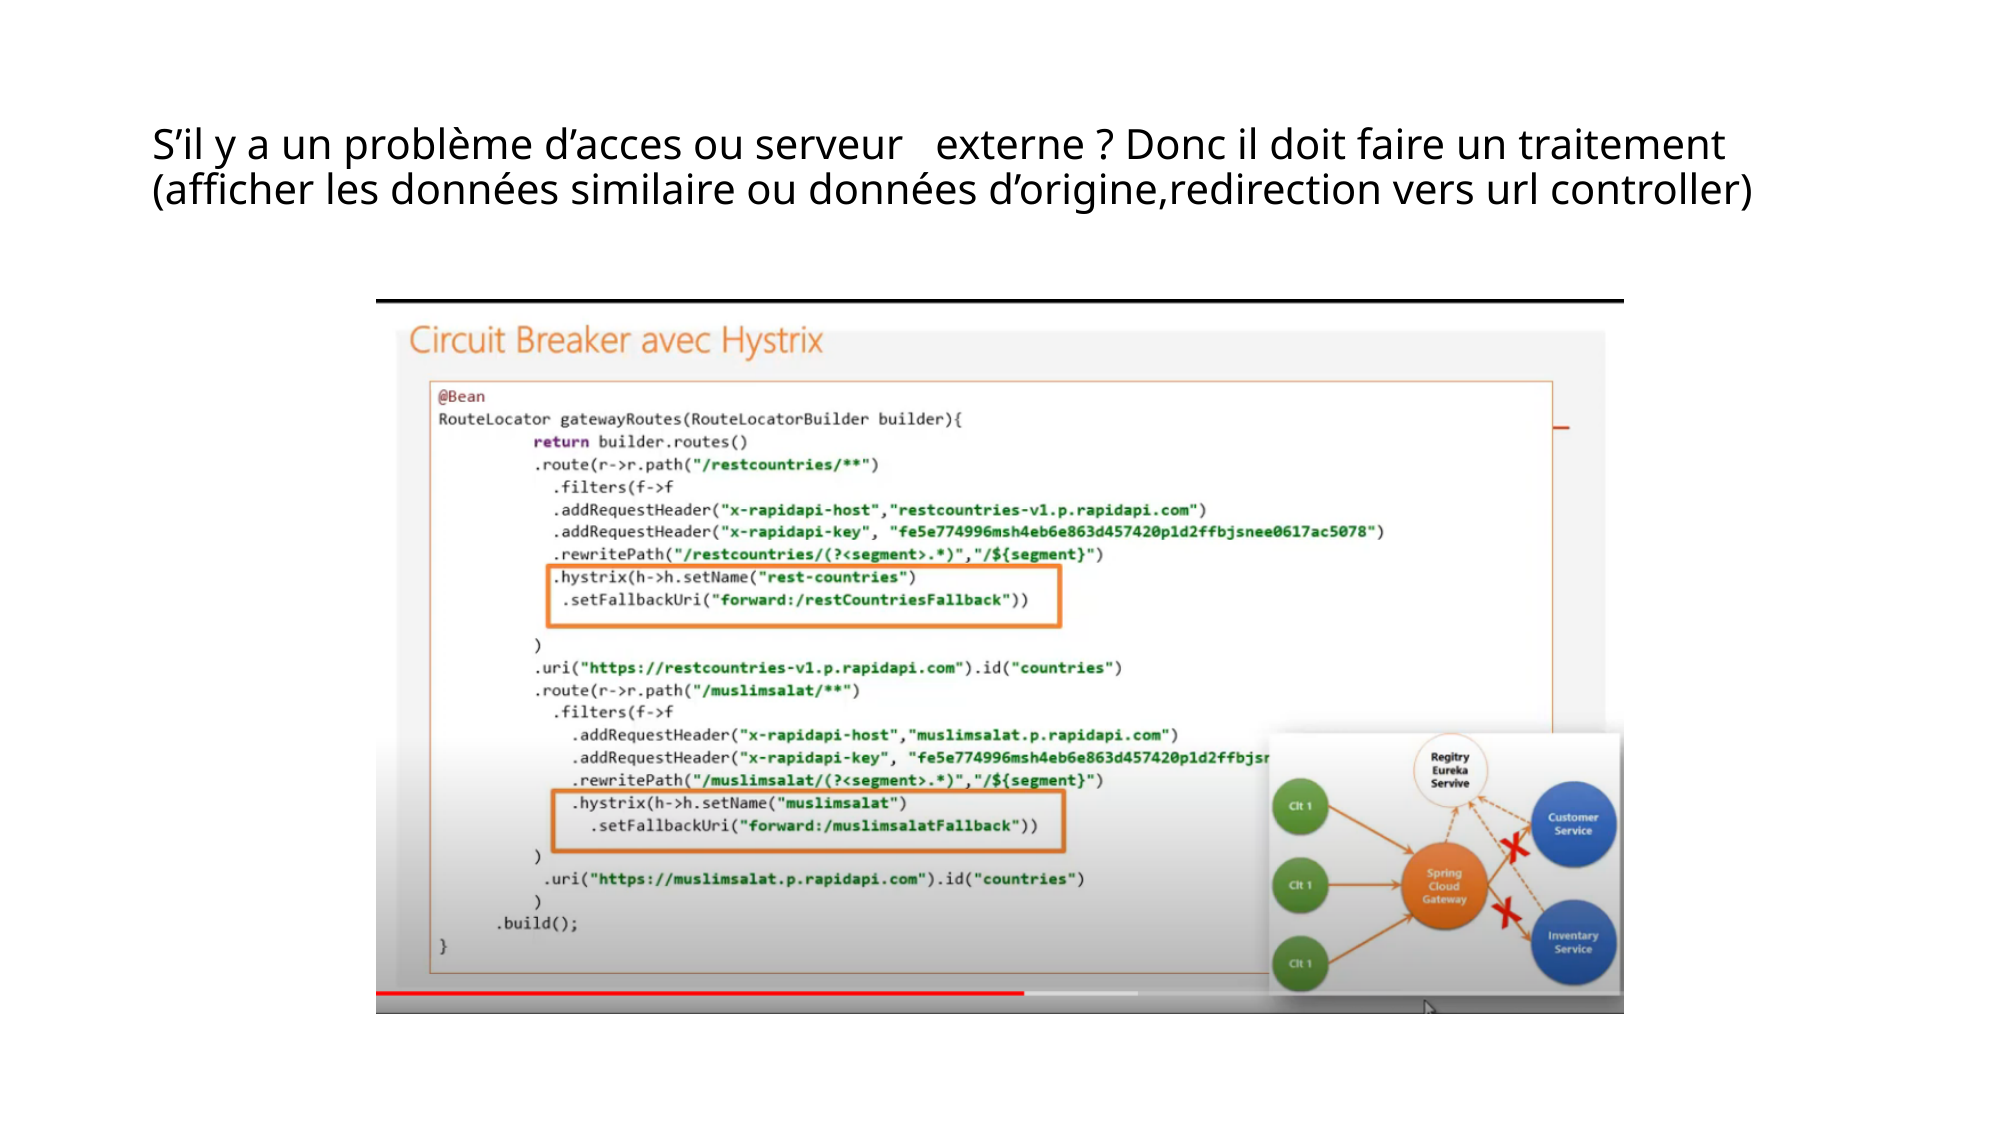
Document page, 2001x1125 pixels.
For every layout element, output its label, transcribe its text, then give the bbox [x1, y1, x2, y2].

title S’il y a un problème d’acces ou serveur externe ? Donc il doit faire un traitement (afficher les données similaire ou données d’origine,redirection vers url controller) [137, 59, 1863, 278]
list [376, 299, 1624, 1014]
